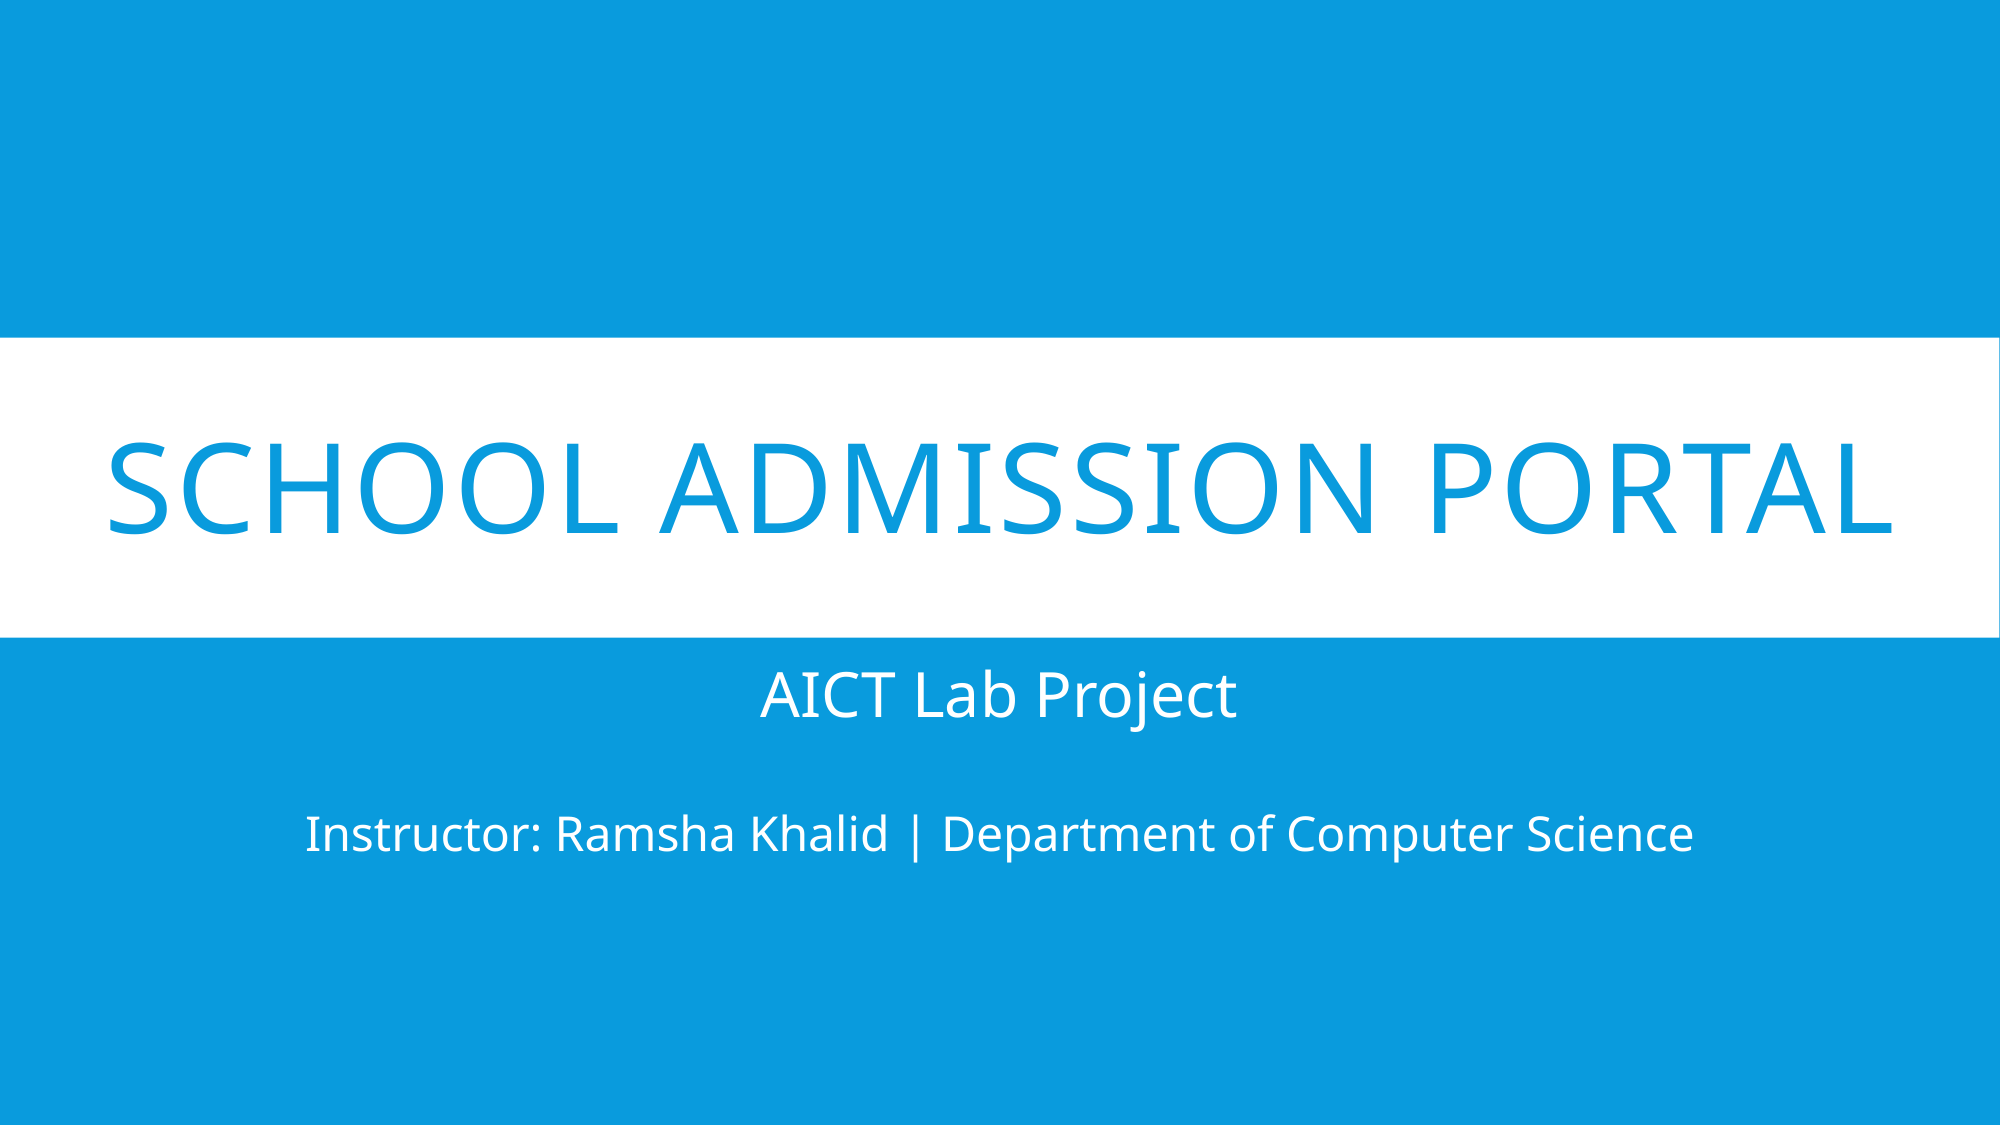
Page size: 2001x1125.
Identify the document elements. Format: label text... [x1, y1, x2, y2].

subtitle AICT Lab Project Instructor: Ramsha Khalid | Department of Computer Science [249, 655, 1750, 871]
title School Admission Portal [60, 355, 1942, 641]
